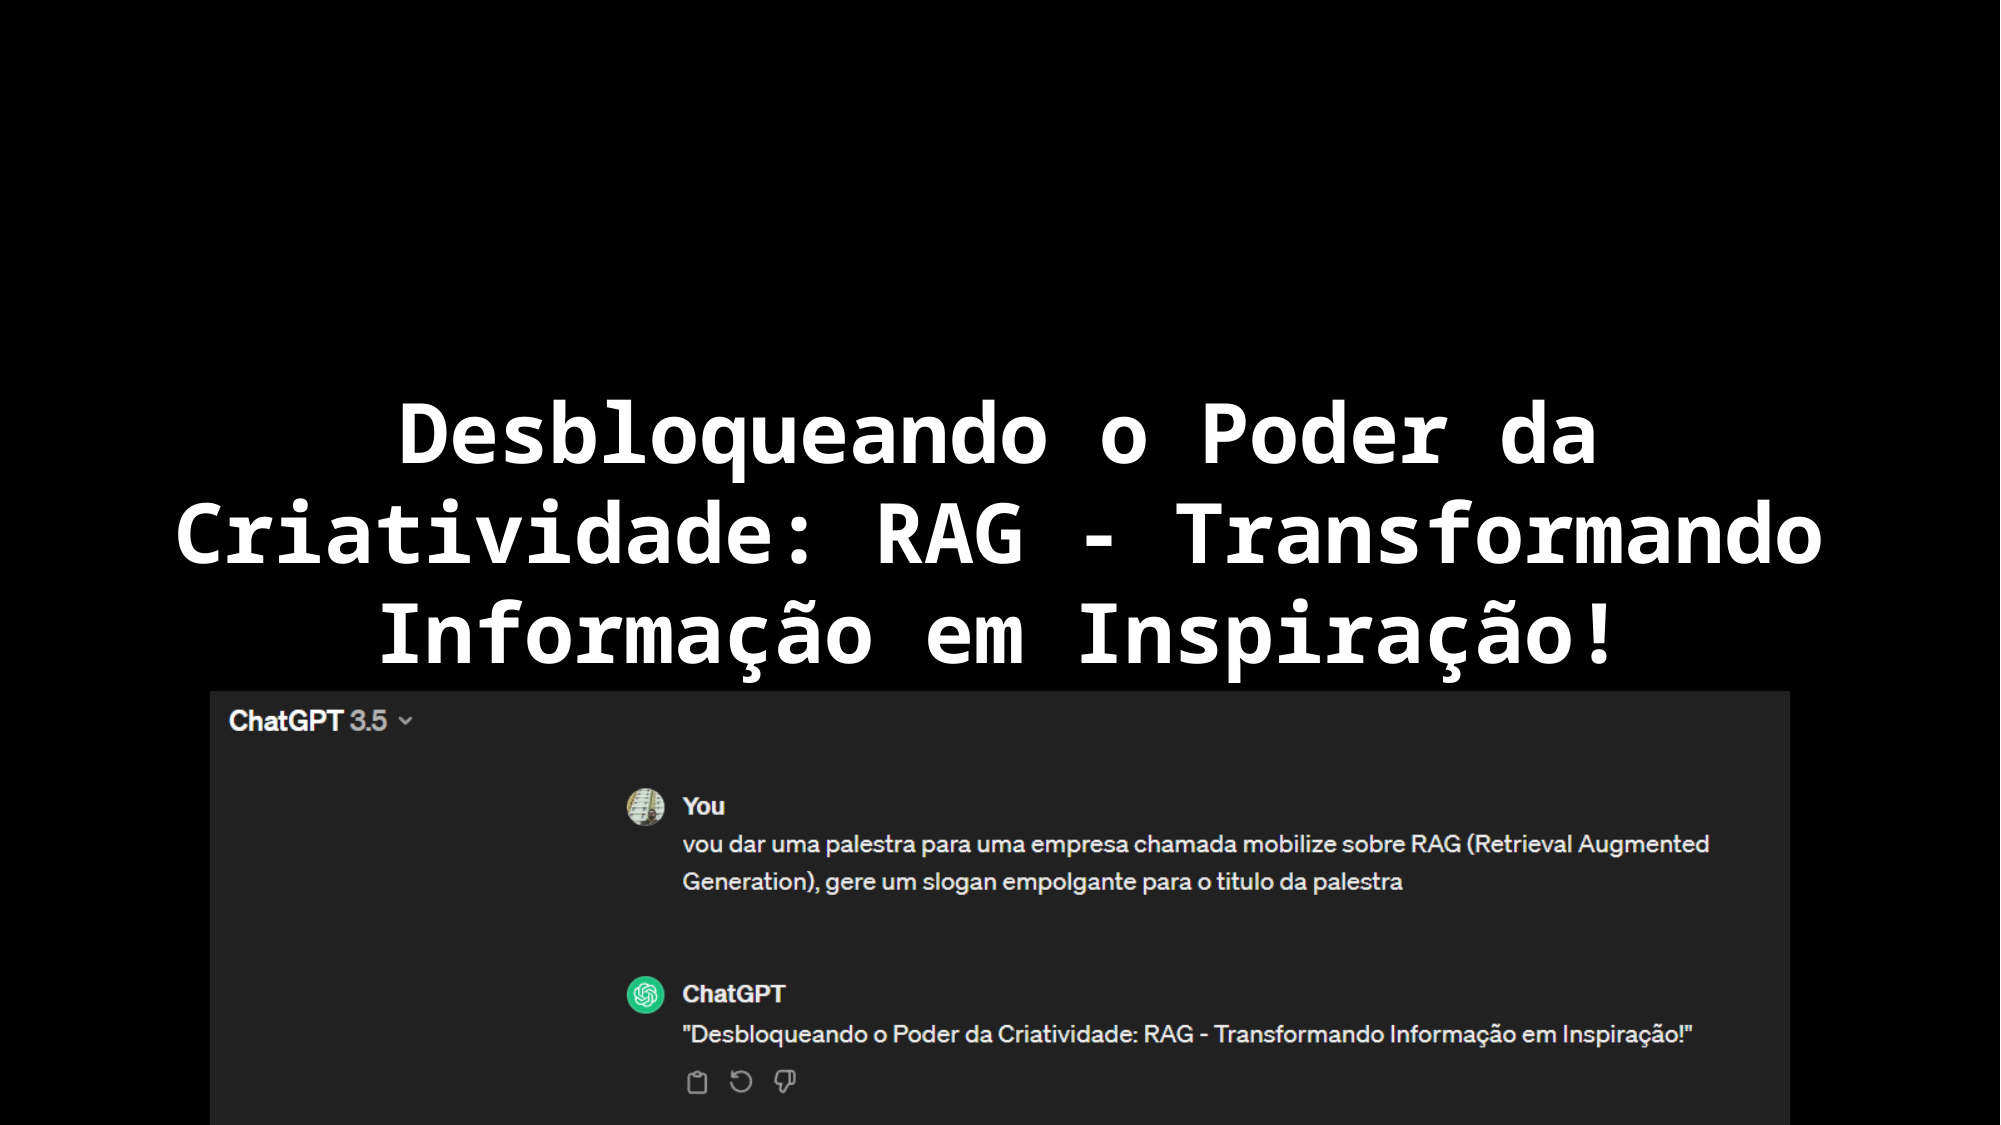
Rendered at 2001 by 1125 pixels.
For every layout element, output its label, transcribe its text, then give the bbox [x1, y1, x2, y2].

picture [209, 691, 1791, 1125]
text_box Desbloqueando o Poder da Criatividade: RAG - Transformando Informação em Inspiração! [35, 373, 1964, 688]
